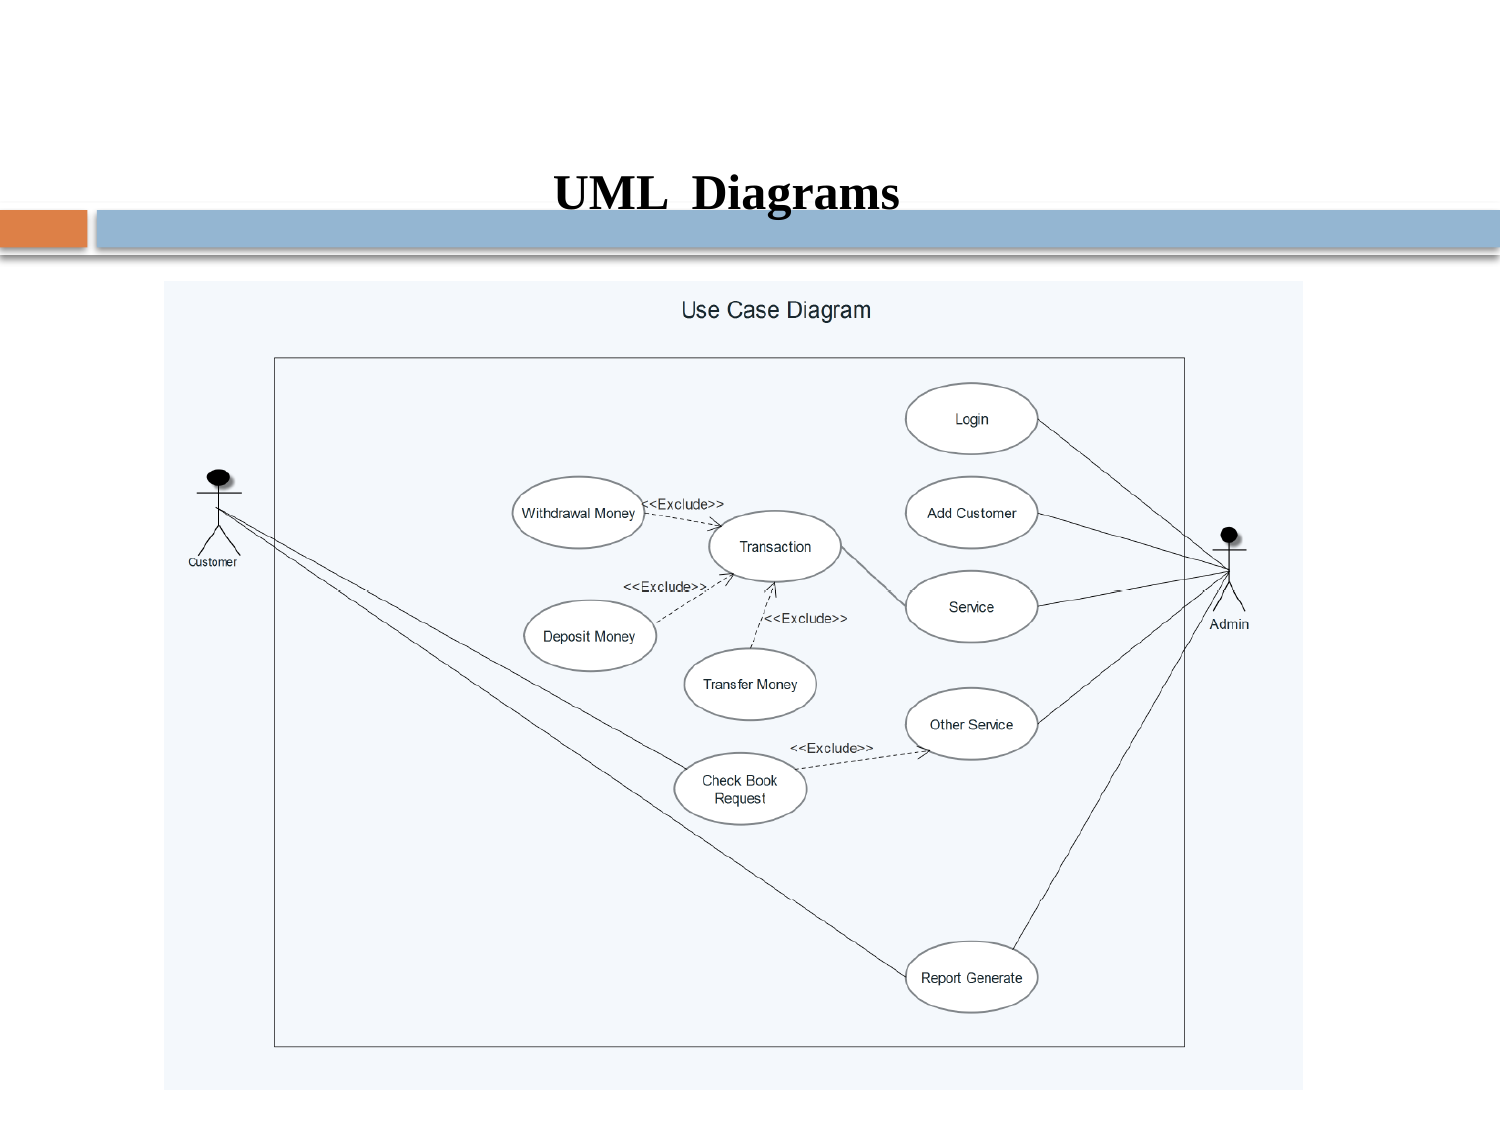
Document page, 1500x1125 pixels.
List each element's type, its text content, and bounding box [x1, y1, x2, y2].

text_box UML Diagrams [433, 152, 1020, 228]
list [163, 280, 1304, 1091]
